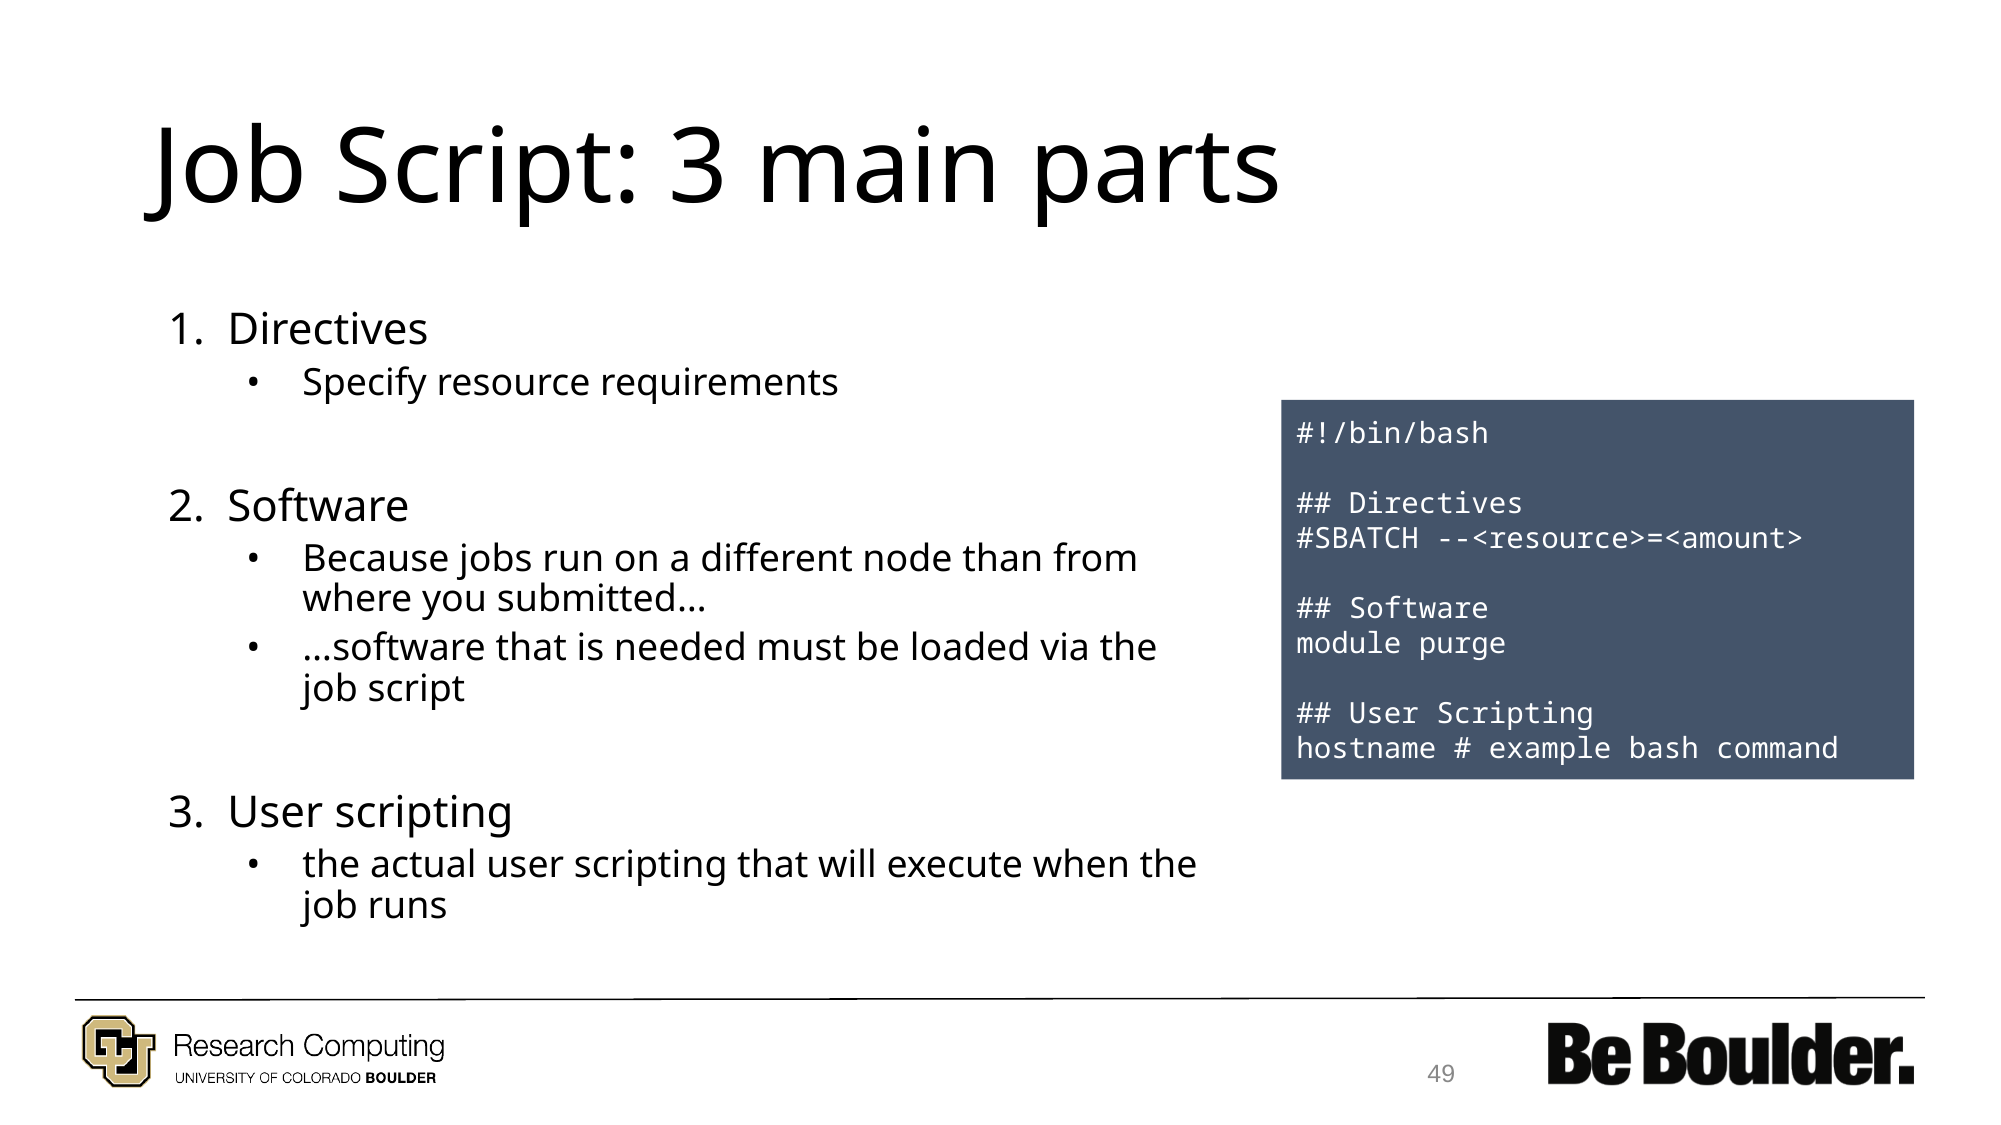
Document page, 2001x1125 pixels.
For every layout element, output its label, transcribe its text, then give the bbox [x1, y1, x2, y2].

picture [1524, 1015, 1938, 1088]
list Directives Specify resource requirements Software Because jobs run on a different node than from where you submitted… …software that is needed must be loaded via the job script User scripting the actual user scripting that will execute when the job runs [137, 299, 1221, 983]
slide_number ‹#› [1412, 1042, 1525, 1103]
title Job Script: 3 main parts [137, 59, 1863, 278]
picture [81, 1015, 444, 1088]
text_box #!/bin/bash ## Directives #SBATCH --<resource>=<amount> ## Software module purge ## User Scripting hostname # example bash command [1281, 399, 1915, 780]
